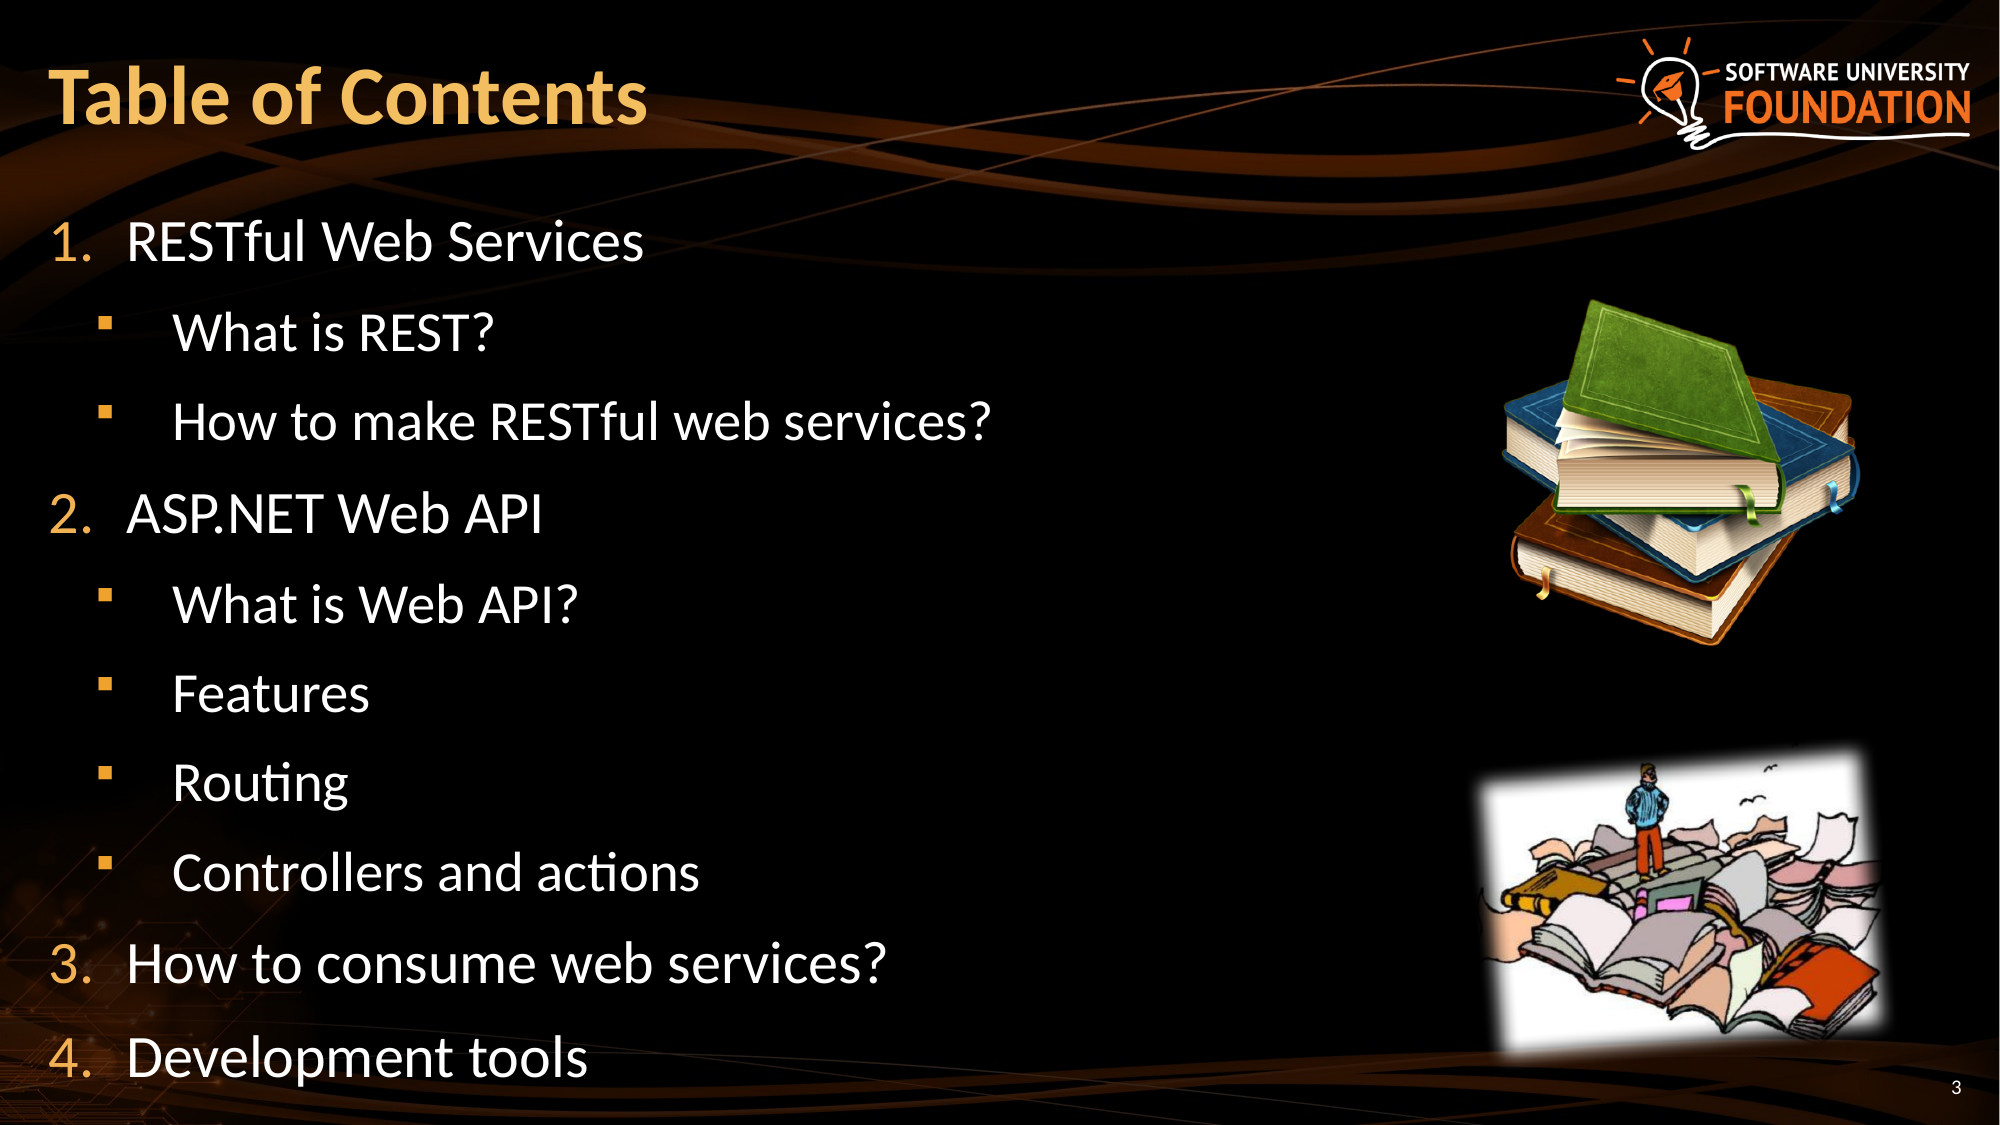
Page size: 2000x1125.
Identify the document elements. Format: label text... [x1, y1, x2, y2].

slide_number 3 [1897, 1070, 1968, 1103]
title Table of Contents [30, 6, 1602, 189]
picture [0, 0, 2000, 1125]
list RESTful Web Services What is REST? How to make RESTful web services? ASP.NET Web API What is Web API? Features Routing Controllers and actions How to consume web services? Development tools [31, 195, 1968, 1103]
